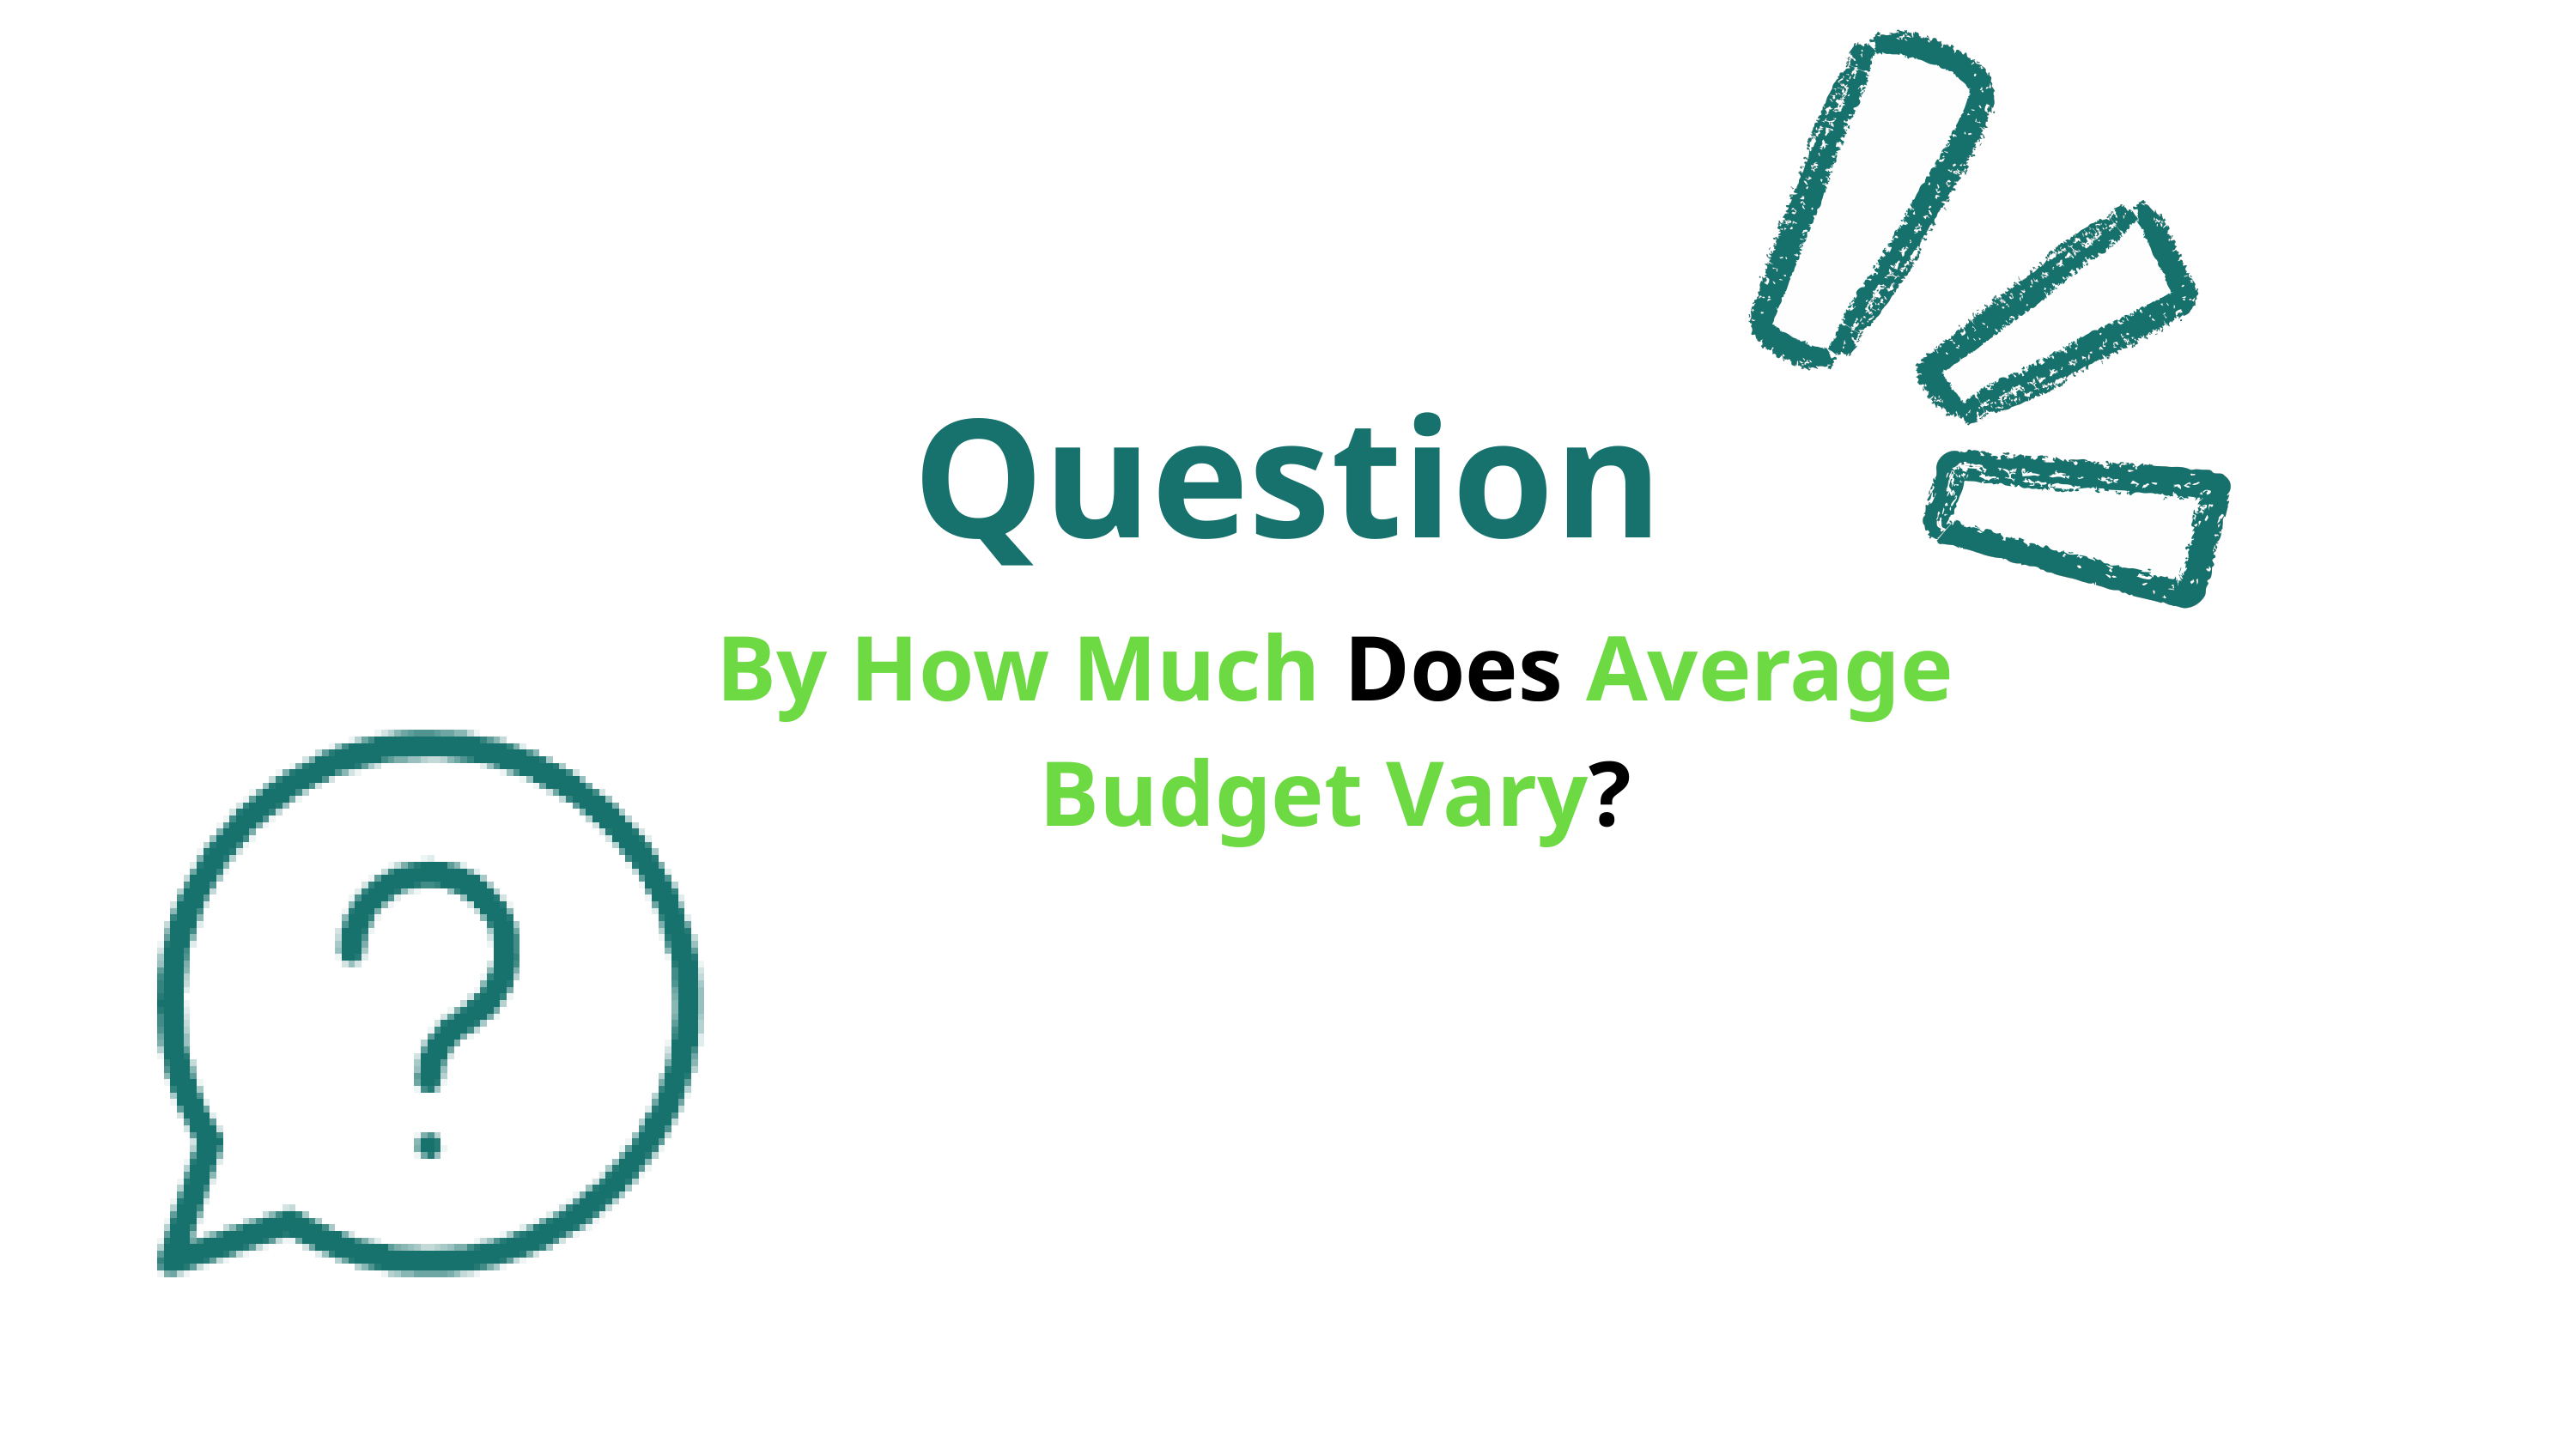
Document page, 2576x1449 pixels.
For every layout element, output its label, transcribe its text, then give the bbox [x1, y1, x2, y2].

text_box [1747, 28, 2231, 340]
text_box [1747, 571, 2231, 609]
text_box By How Much Does Average Budget Vary? [640, 593, 2032, 844]
text_box [144, 724, 725, 1304]
text_box Question [46, 340, 2530, 571]
